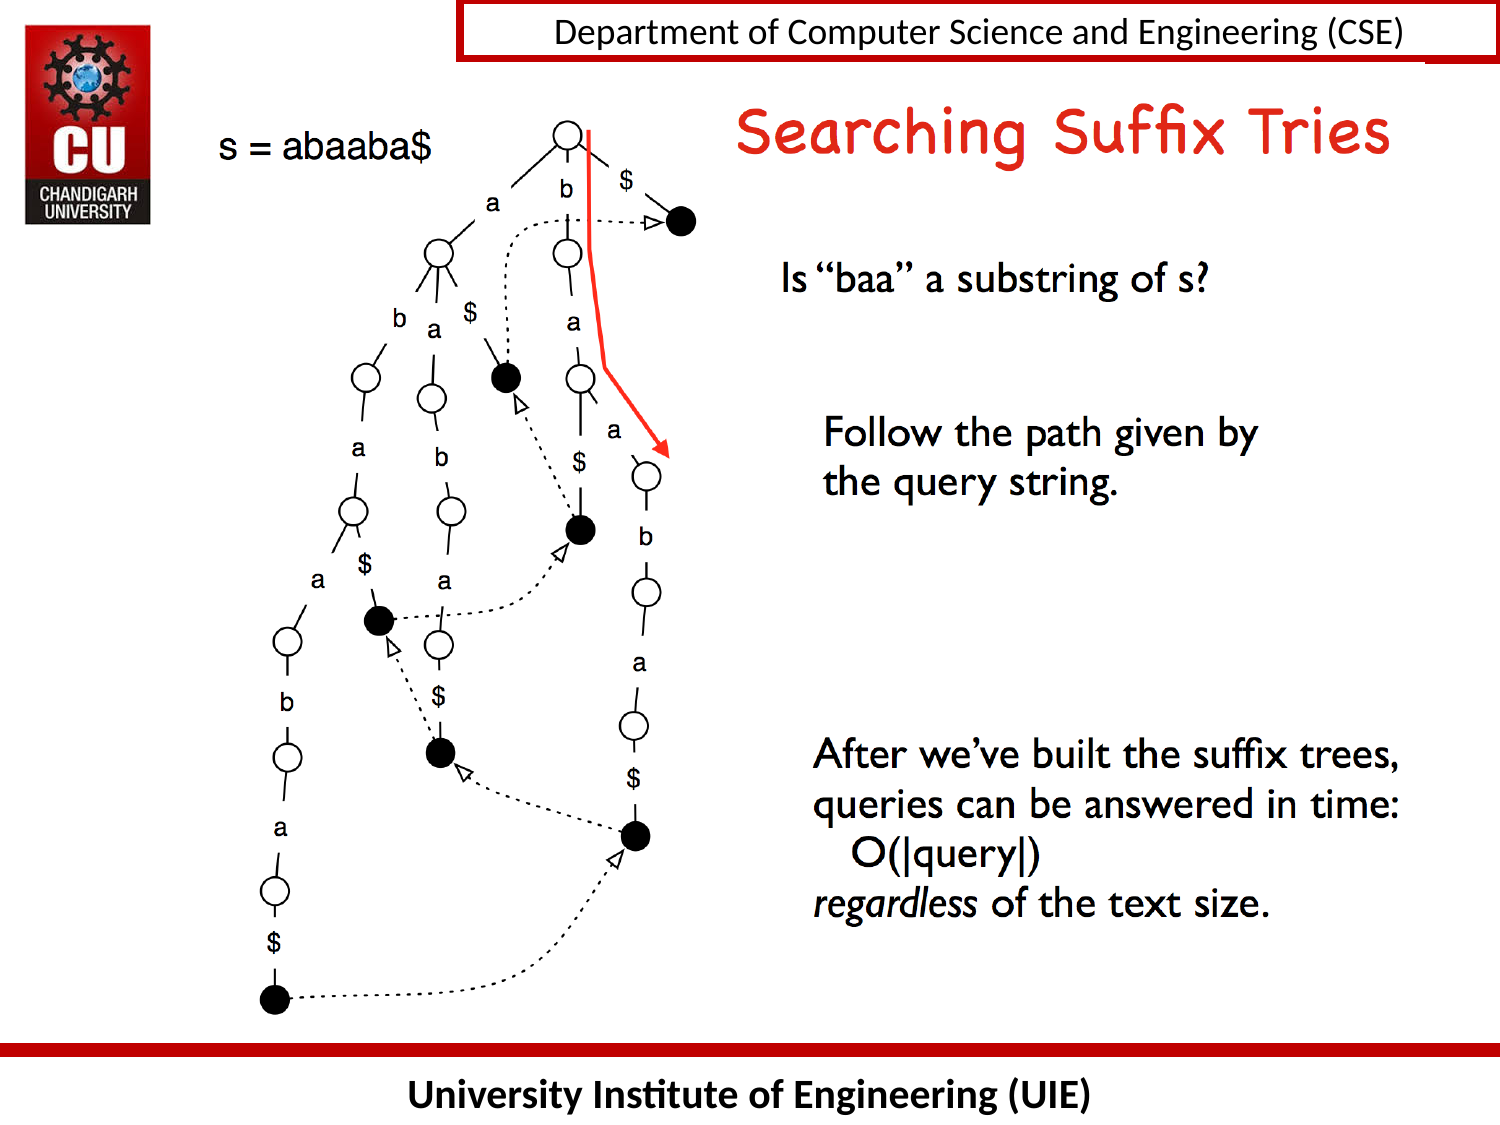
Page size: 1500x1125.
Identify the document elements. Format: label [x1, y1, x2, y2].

picture [187, 62, 1426, 1032]
picture [24, 24, 151, 225]
